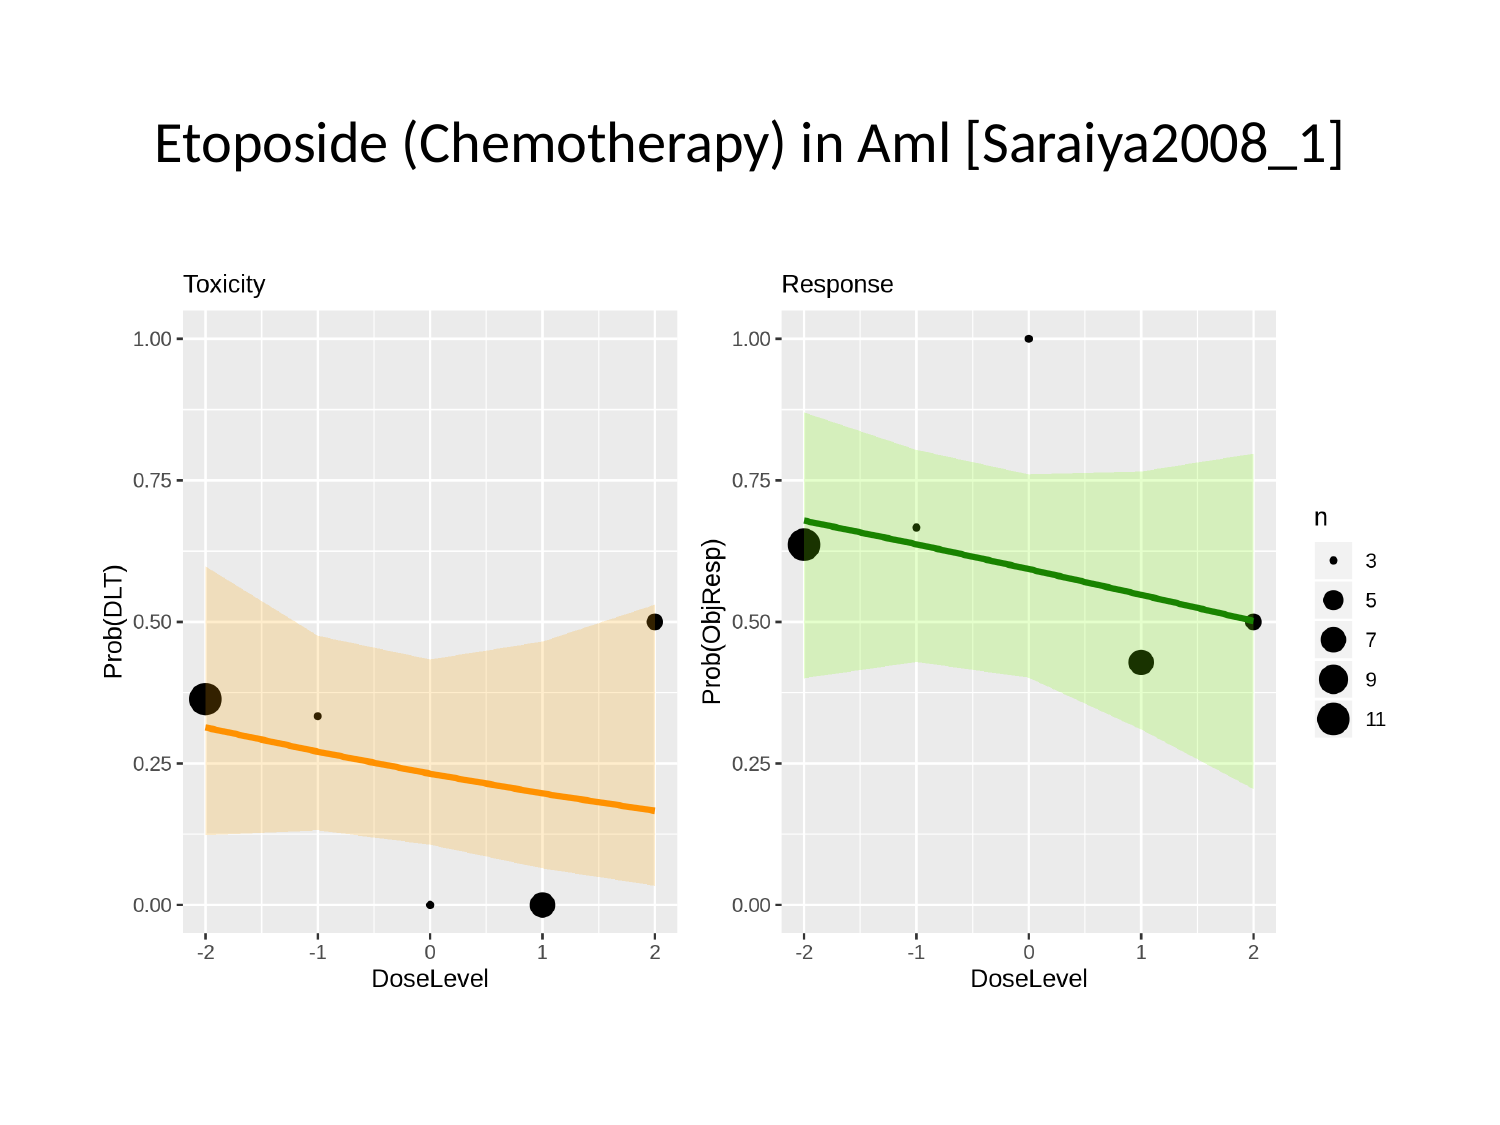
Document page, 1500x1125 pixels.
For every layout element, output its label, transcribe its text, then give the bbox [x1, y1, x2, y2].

title Etoposide (Chemotherapy) in Aml [Saraiya2008_1] [75, 45, 1425, 233]
picture [91, 262, 1411, 1005]
